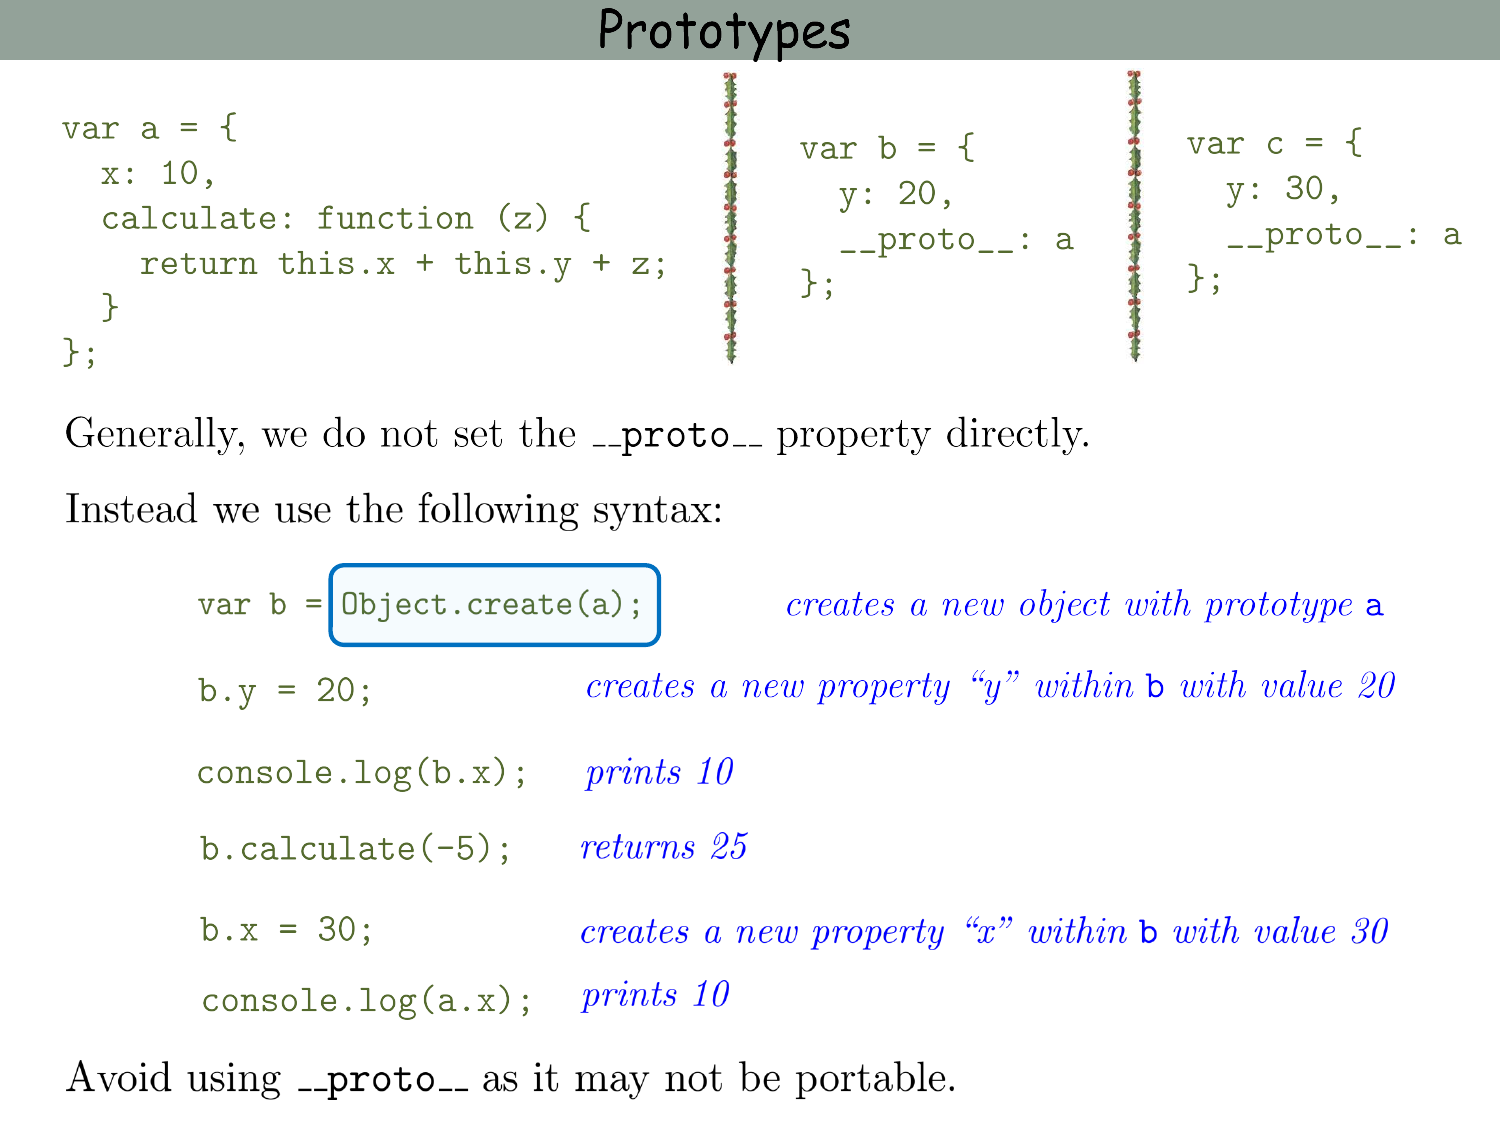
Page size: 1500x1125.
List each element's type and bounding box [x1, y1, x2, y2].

picture [584, 757, 733, 791]
picture [580, 915, 1388, 951]
picture [799, 132, 1075, 300]
picture [587, 670, 1395, 705]
picture [199, 832, 507, 865]
picture [66, 492, 720, 531]
picture [198, 588, 638, 622]
picture [62, 112, 663, 369]
picture [66, 416, 1089, 456]
picture [198, 676, 368, 710]
picture [198, 755, 523, 792]
picture [580, 979, 730, 1013]
picture [199, 915, 370, 946]
picture [1187, 127, 1462, 295]
picture [1124, 68, 1144, 365]
text_box [328, 563, 662, 648]
picture [787, 588, 1385, 624]
picture [66, 1060, 954, 1101]
picture [580, 832, 748, 859]
picture [720, 69, 740, 366]
picture [202, 984, 528, 1021]
picture [599, 8, 850, 62]
